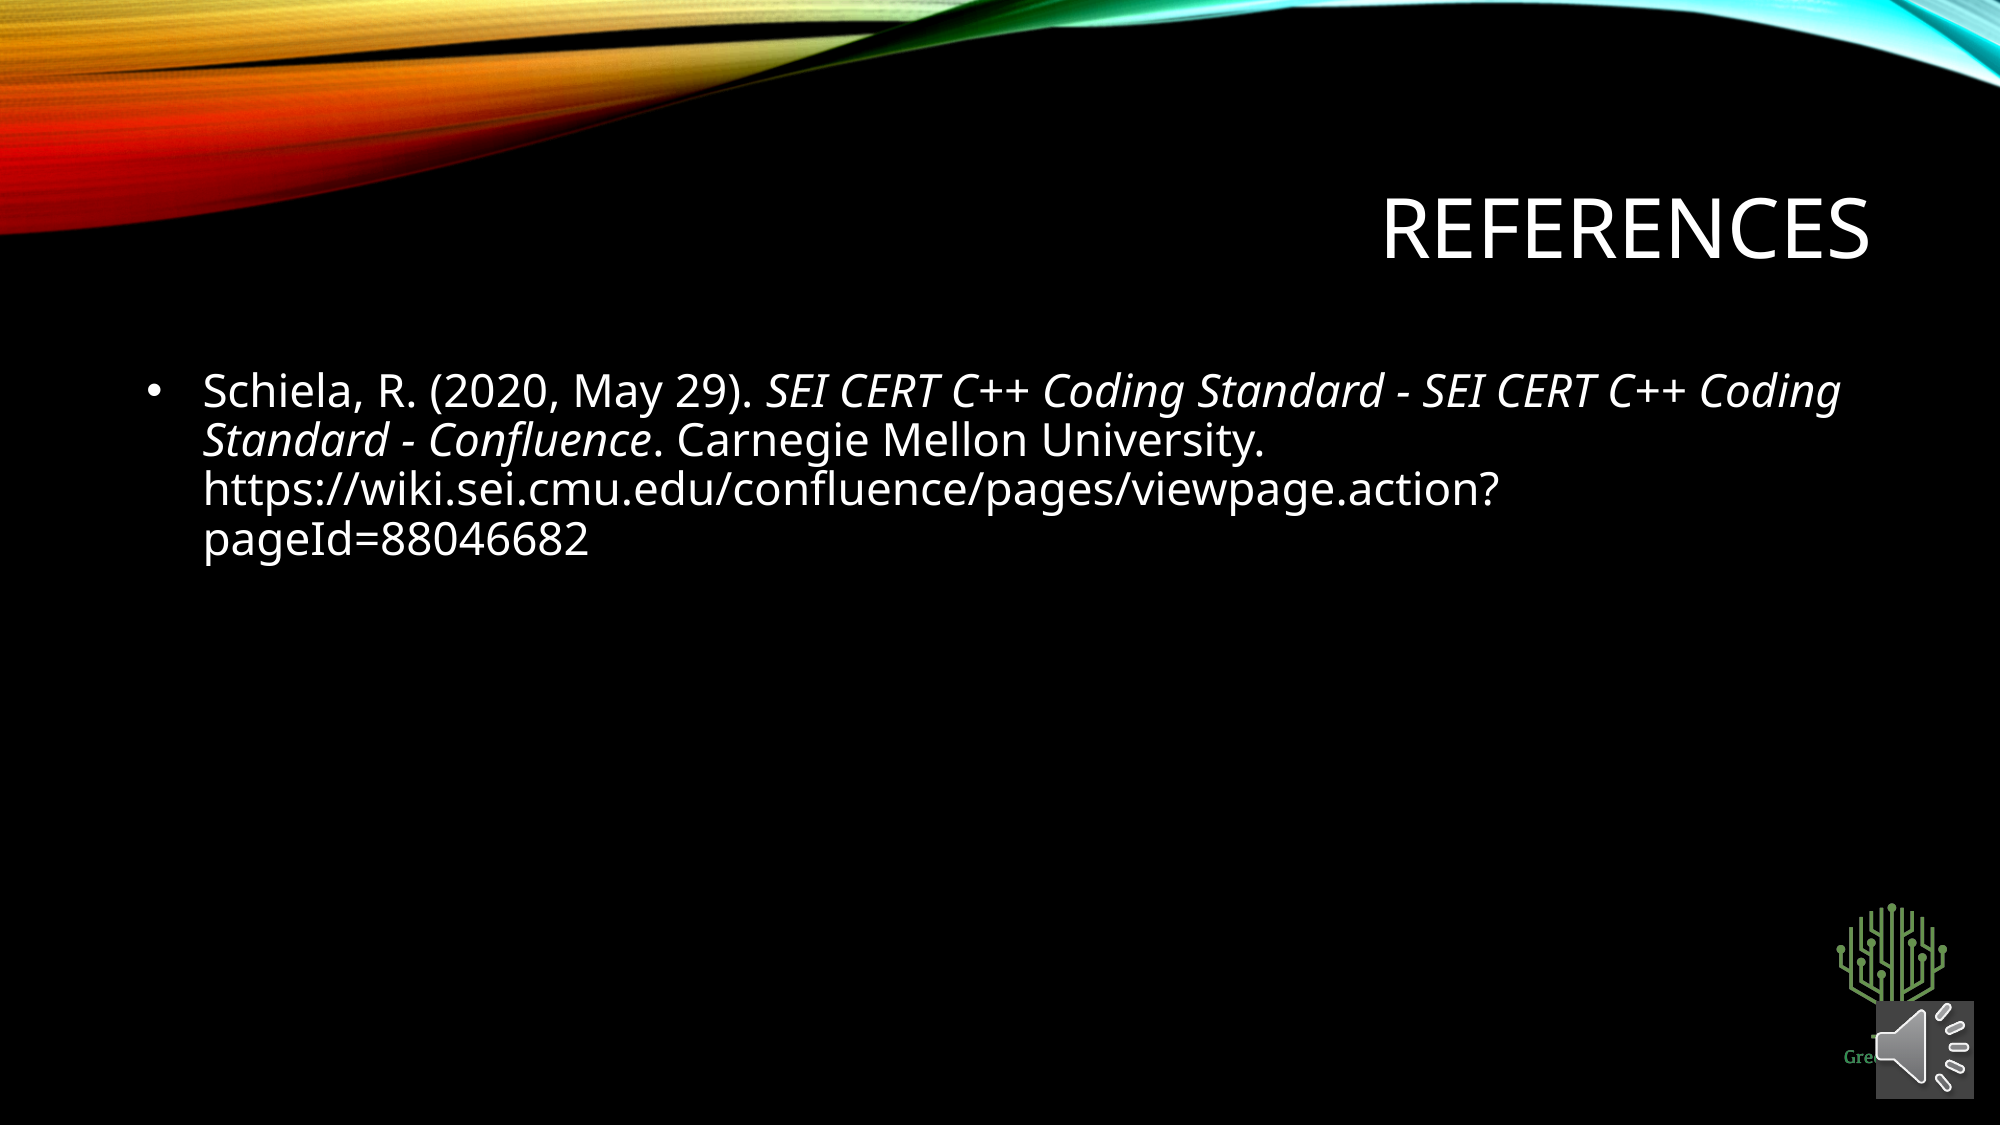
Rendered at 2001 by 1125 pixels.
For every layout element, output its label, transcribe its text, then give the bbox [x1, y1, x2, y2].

title REFERENCES [474, 125, 1888, 338]
picture [1817, 892, 1976, 1101]
picture [0, 0, 2000, 237]
list Schiela, R. (2020, May 29). SEI CERT C++ Coding Standard - SEI CERT C++ Coding Standard - Confluence. Carnegie Mellon University. https://wiki.sei.cmu.edu/confluence/pages/viewpage.action?pageId=88046682 [112, 360, 1888, 1021]
